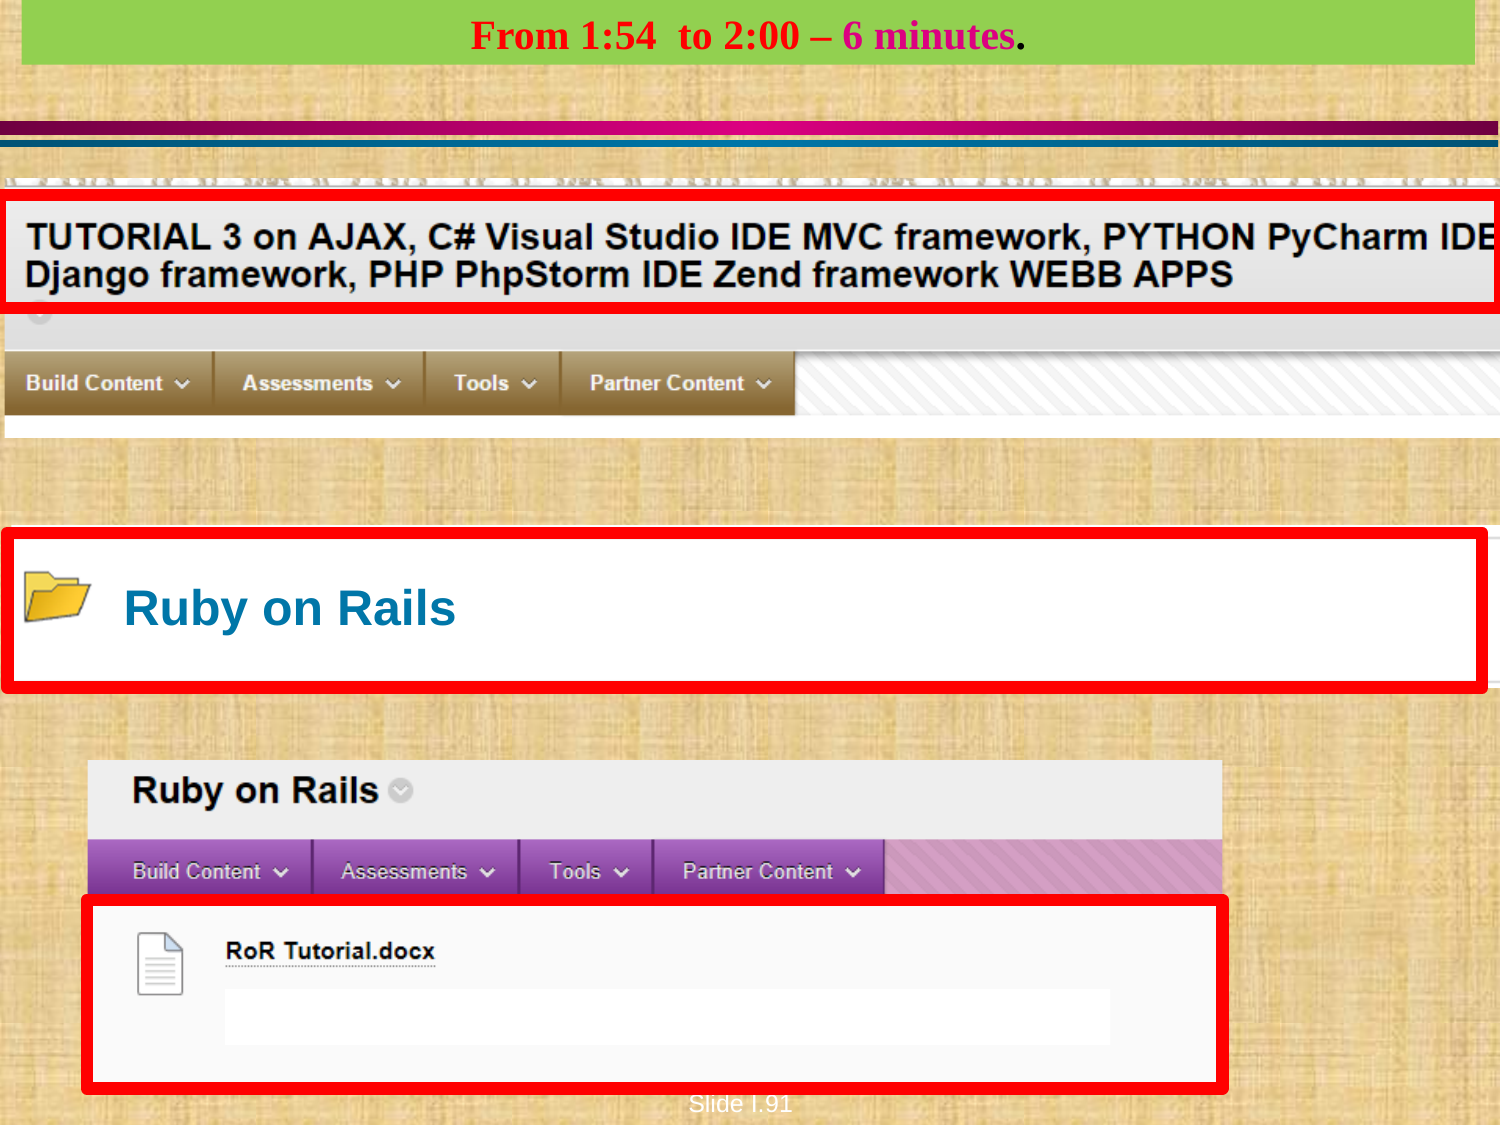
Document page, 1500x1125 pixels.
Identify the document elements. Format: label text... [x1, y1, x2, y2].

text_box From 1:54 to 2:00 – 6 minutes. [21, 0, 1475, 65]
picture [0, 0, 1500, 1125]
